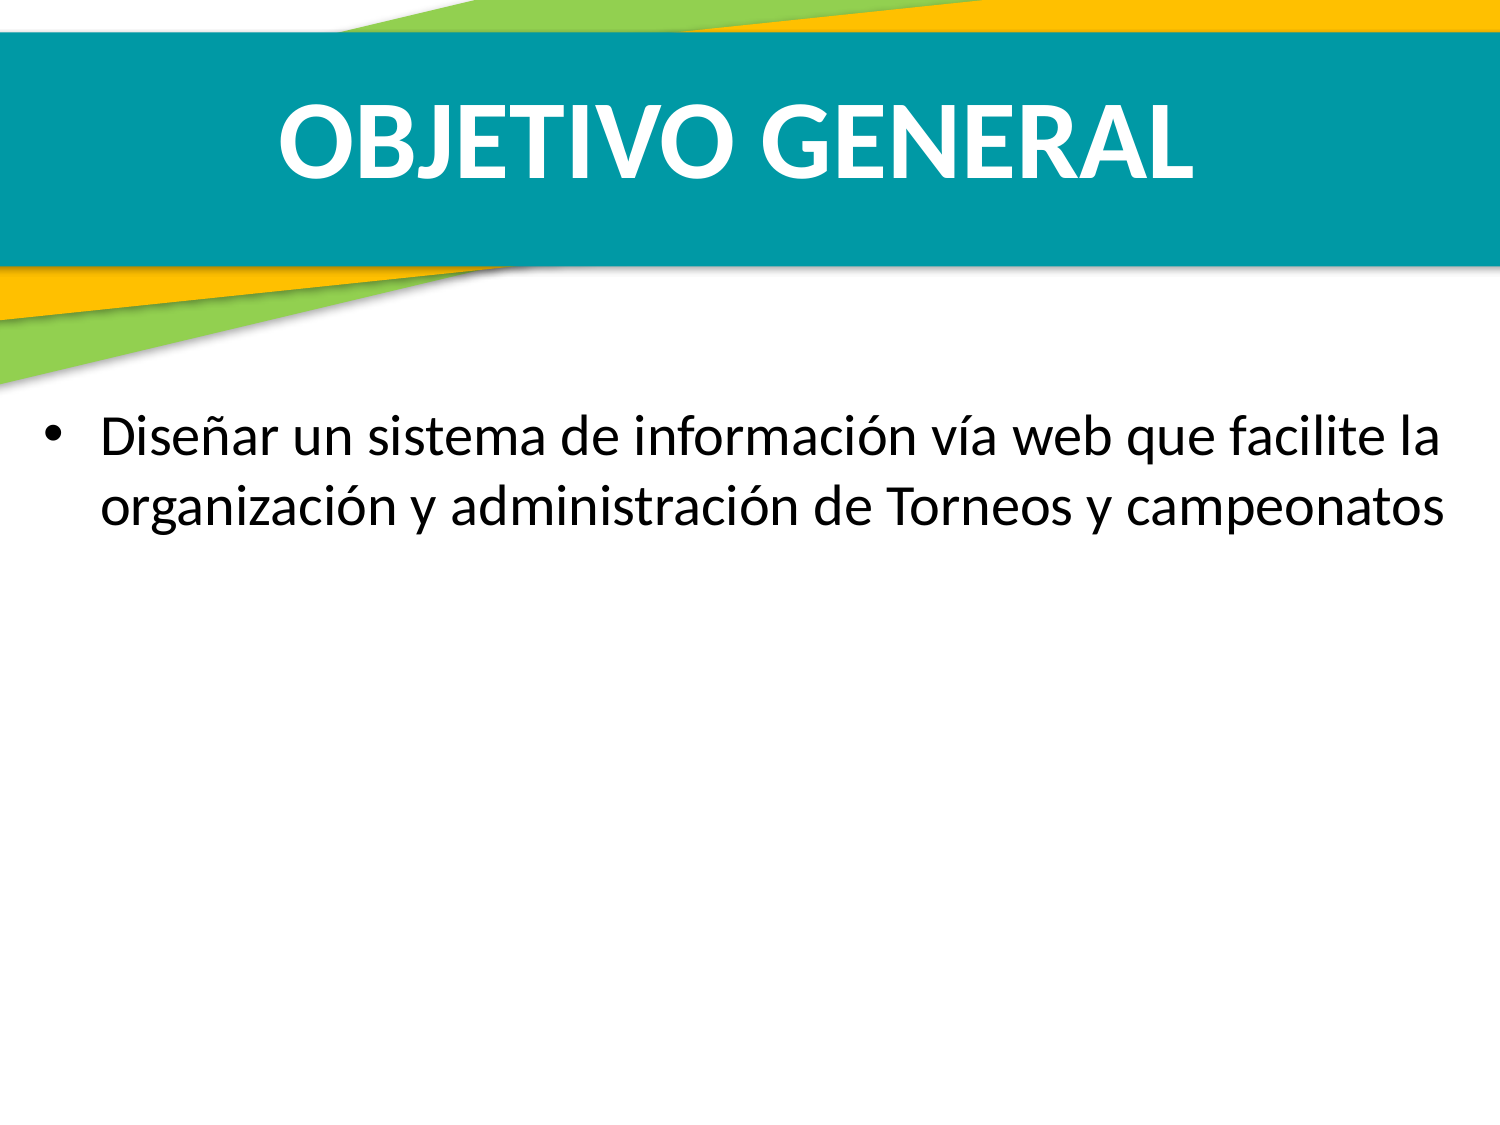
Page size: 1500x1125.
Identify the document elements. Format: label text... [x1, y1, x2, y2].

text_box OBJETIVO GENERAL [0, 56, 1500, 210]
text_box Diseñar un sistema de información vía web que facilite la organización y administración de Torneos y campeonatos [28, 389, 1472, 1066]
